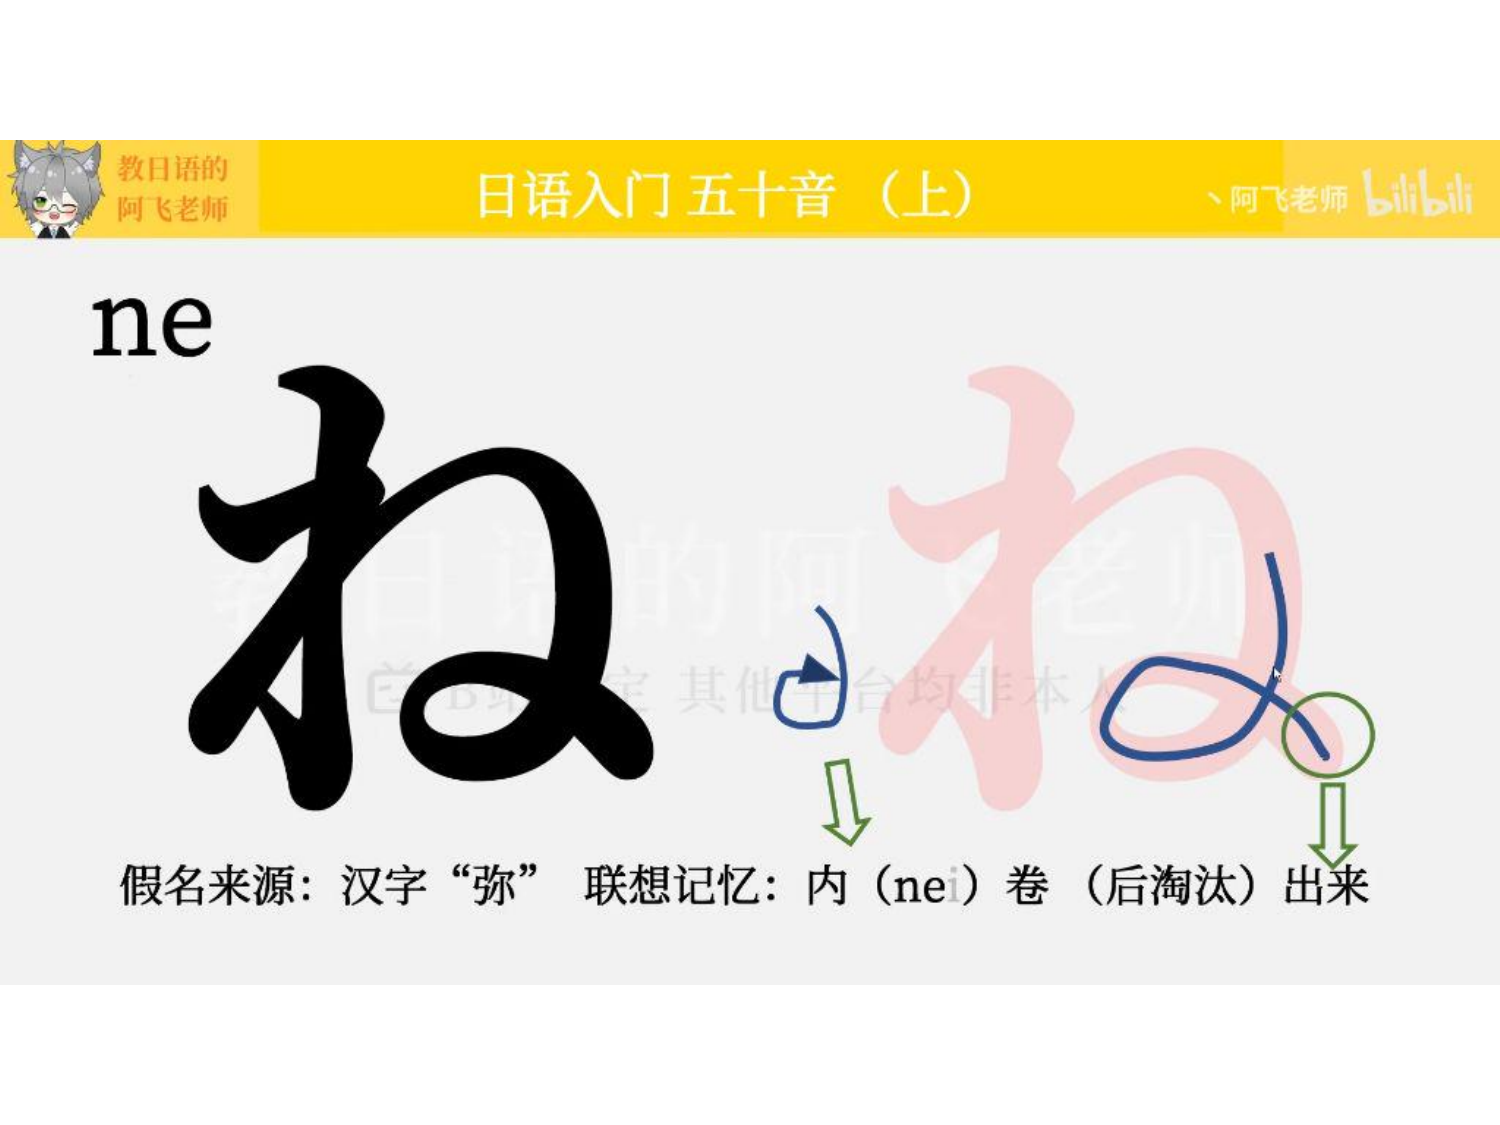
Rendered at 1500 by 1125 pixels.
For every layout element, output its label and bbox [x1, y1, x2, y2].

picture [0, 140, 1500, 985]
